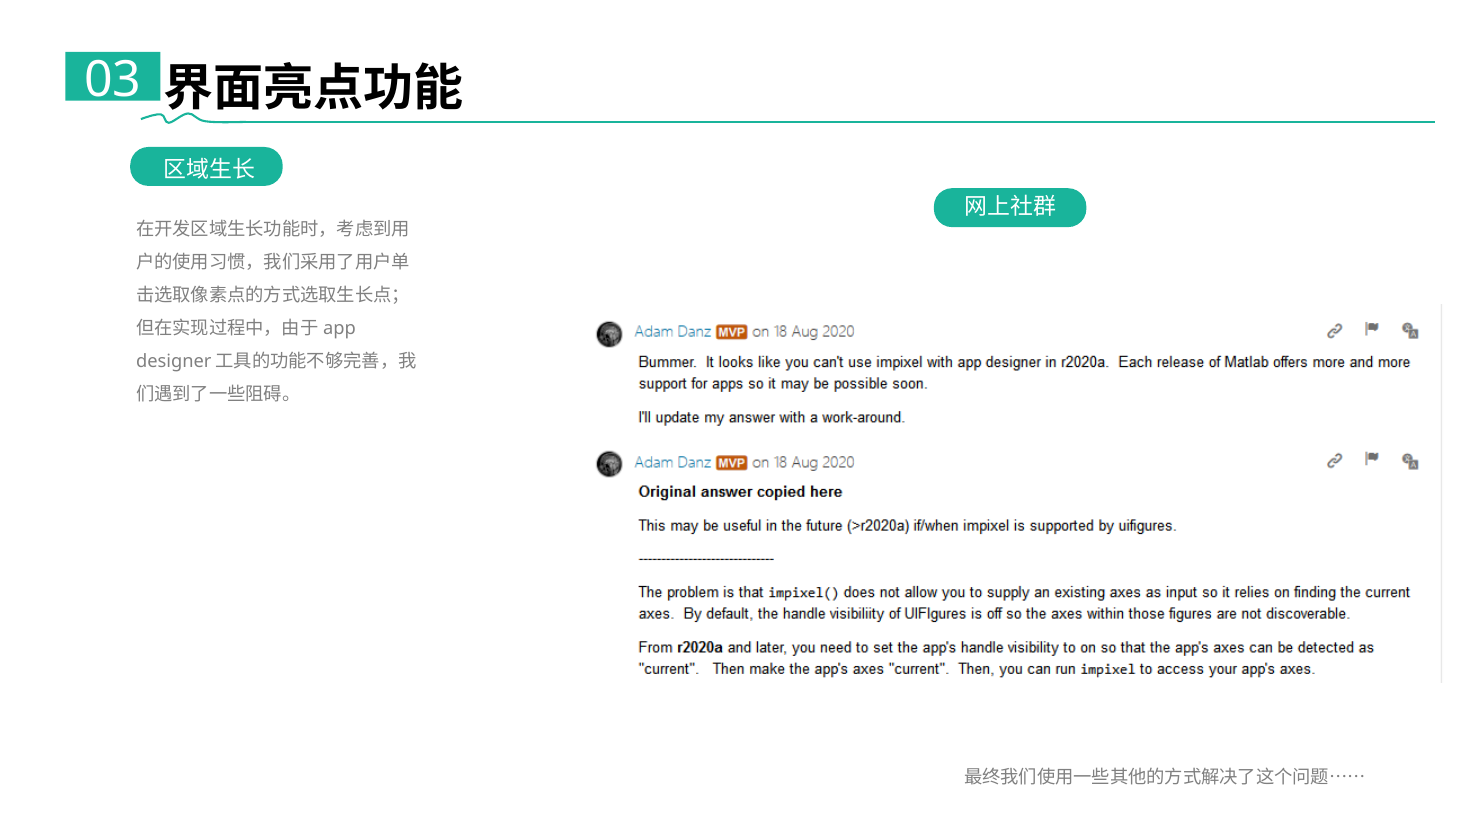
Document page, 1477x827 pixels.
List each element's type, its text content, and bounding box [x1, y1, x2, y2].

text_box 界面亮点功能 [148, 47, 585, 121]
text_box 最终我们使用一些其他的方式解决了这个问题…… [958, 751, 1393, 791]
text_box [140, 112, 246, 124]
text_box 在开发区域生长功能时，考虑到用户的使用习惯，我们采用了用户单击选取像素点的方式选取生长点； 但在实现过程中，由于app designer工具的功能不够完善，我们遇到了一些阻碍。 [130, 203, 423, 407]
text_box 03 [64, 51, 161, 102]
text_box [933, 184, 1087, 228]
picture [570, 304, 1451, 683]
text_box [130, 146, 286, 190]
